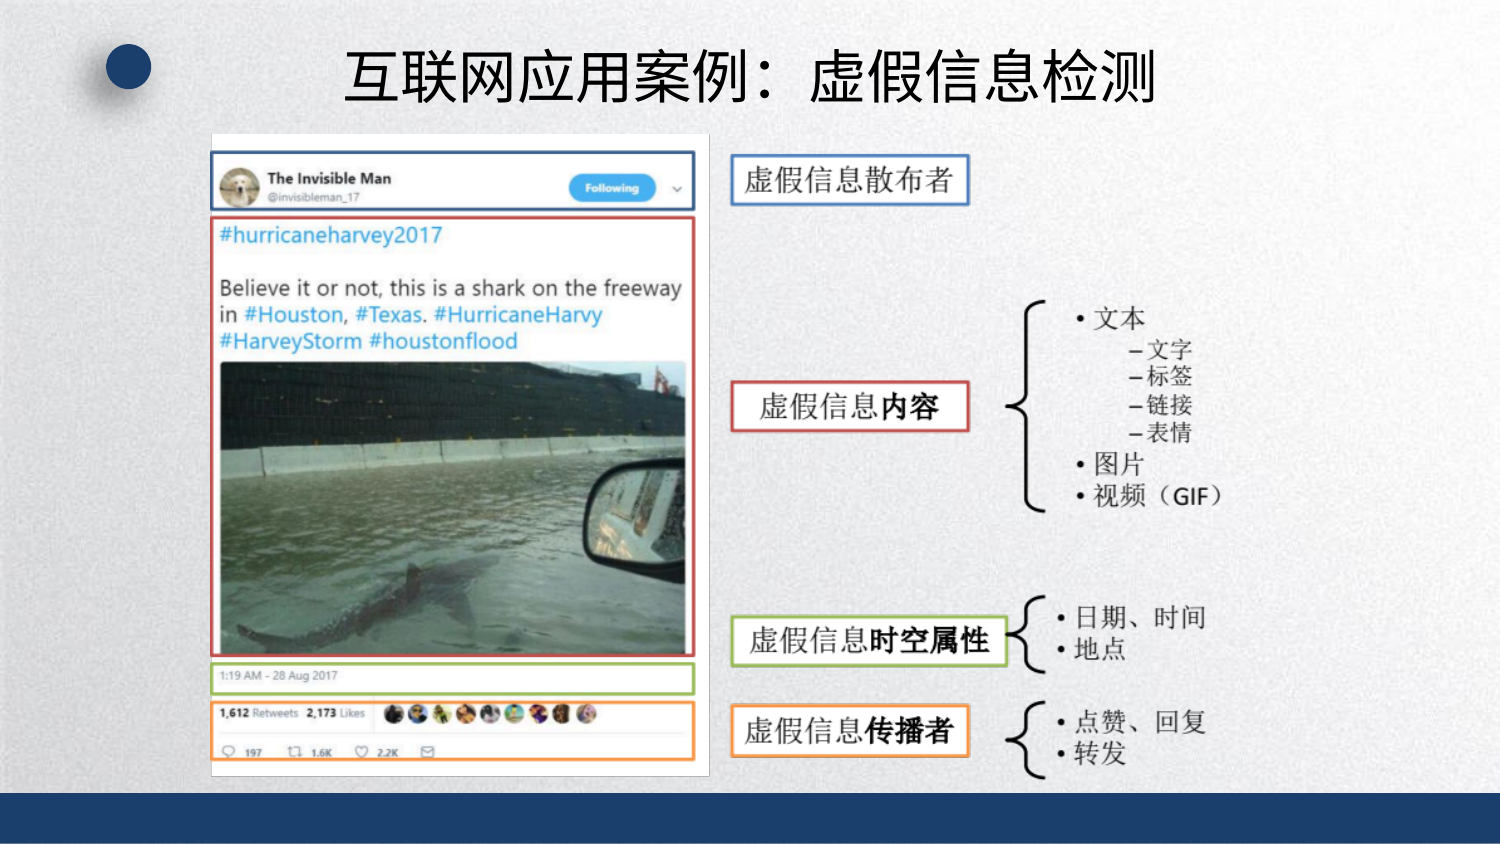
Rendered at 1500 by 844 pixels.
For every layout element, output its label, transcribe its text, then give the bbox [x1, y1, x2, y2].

picture [0, 0, 1500, 793]
title 互联网应用案例：虚假信息检测 [75, 33, 1425, 116]
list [209, 134, 1291, 781]
